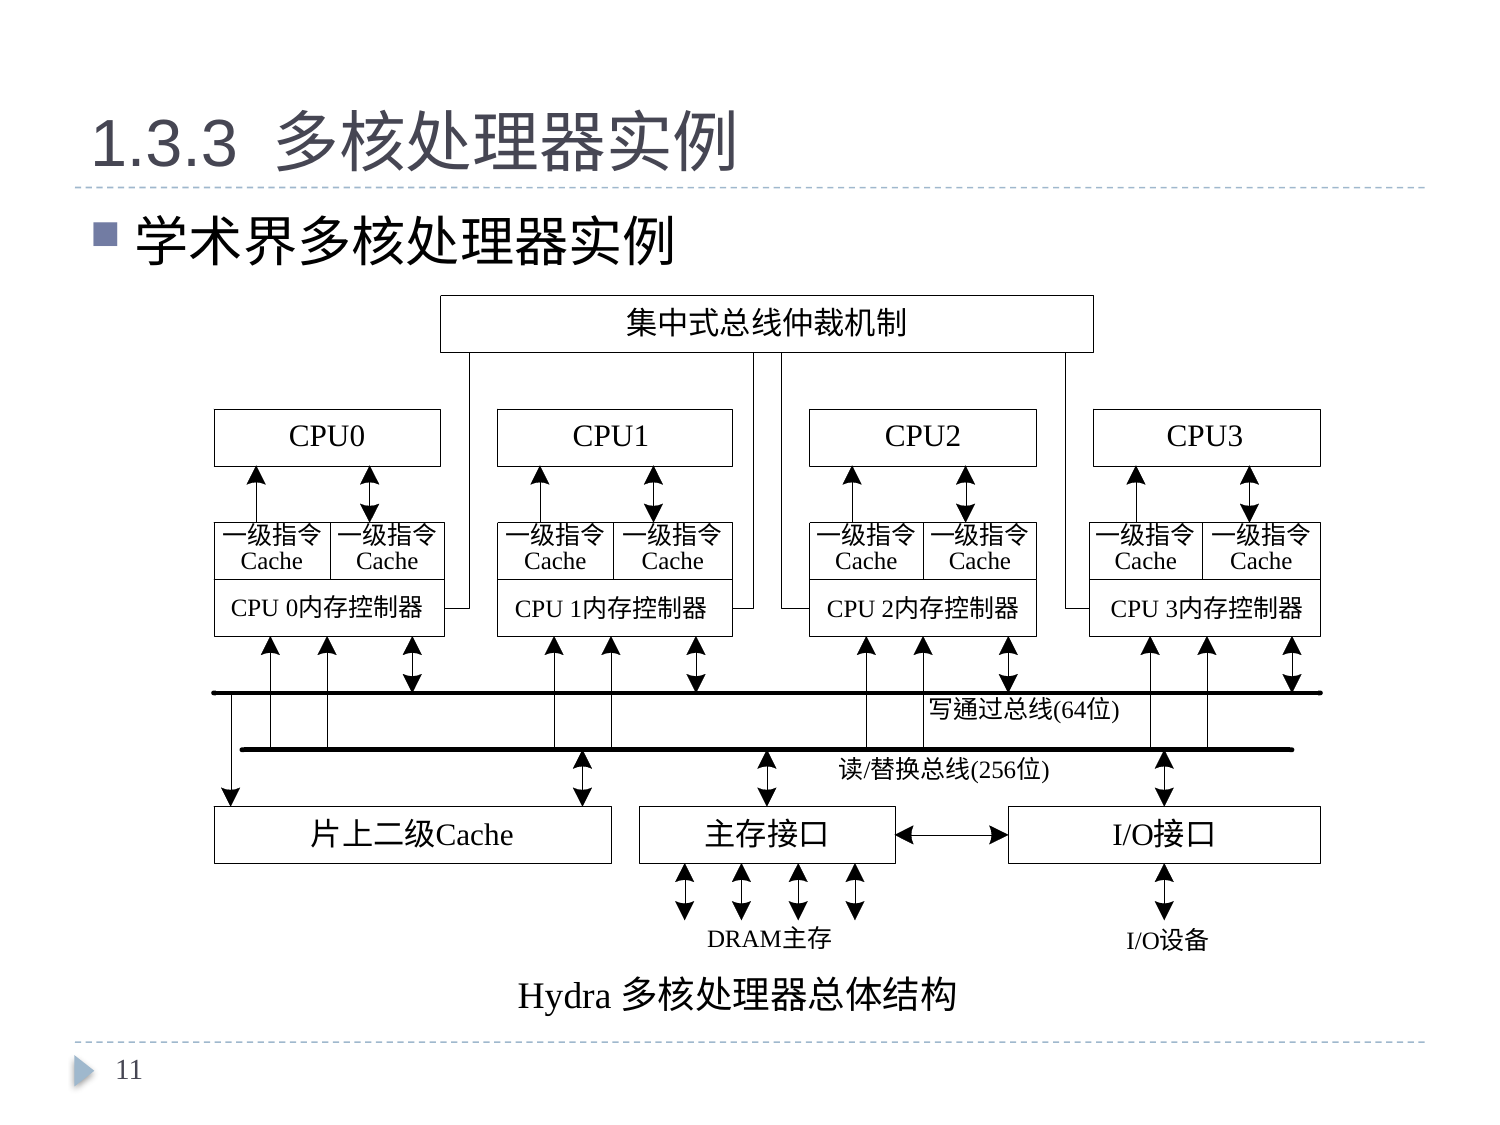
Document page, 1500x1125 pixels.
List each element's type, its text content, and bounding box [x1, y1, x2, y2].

list 学术界多核处理器实例 [74, 199, 1426, 1011]
text_box Hydra多核处理器总体结构 [502, 977, 973, 1024]
slide_number 11 [100, 1042, 426, 1103]
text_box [205, 291, 1330, 965]
title 1.3.3 多核处理器实例 [74, 24, 1426, 188]
